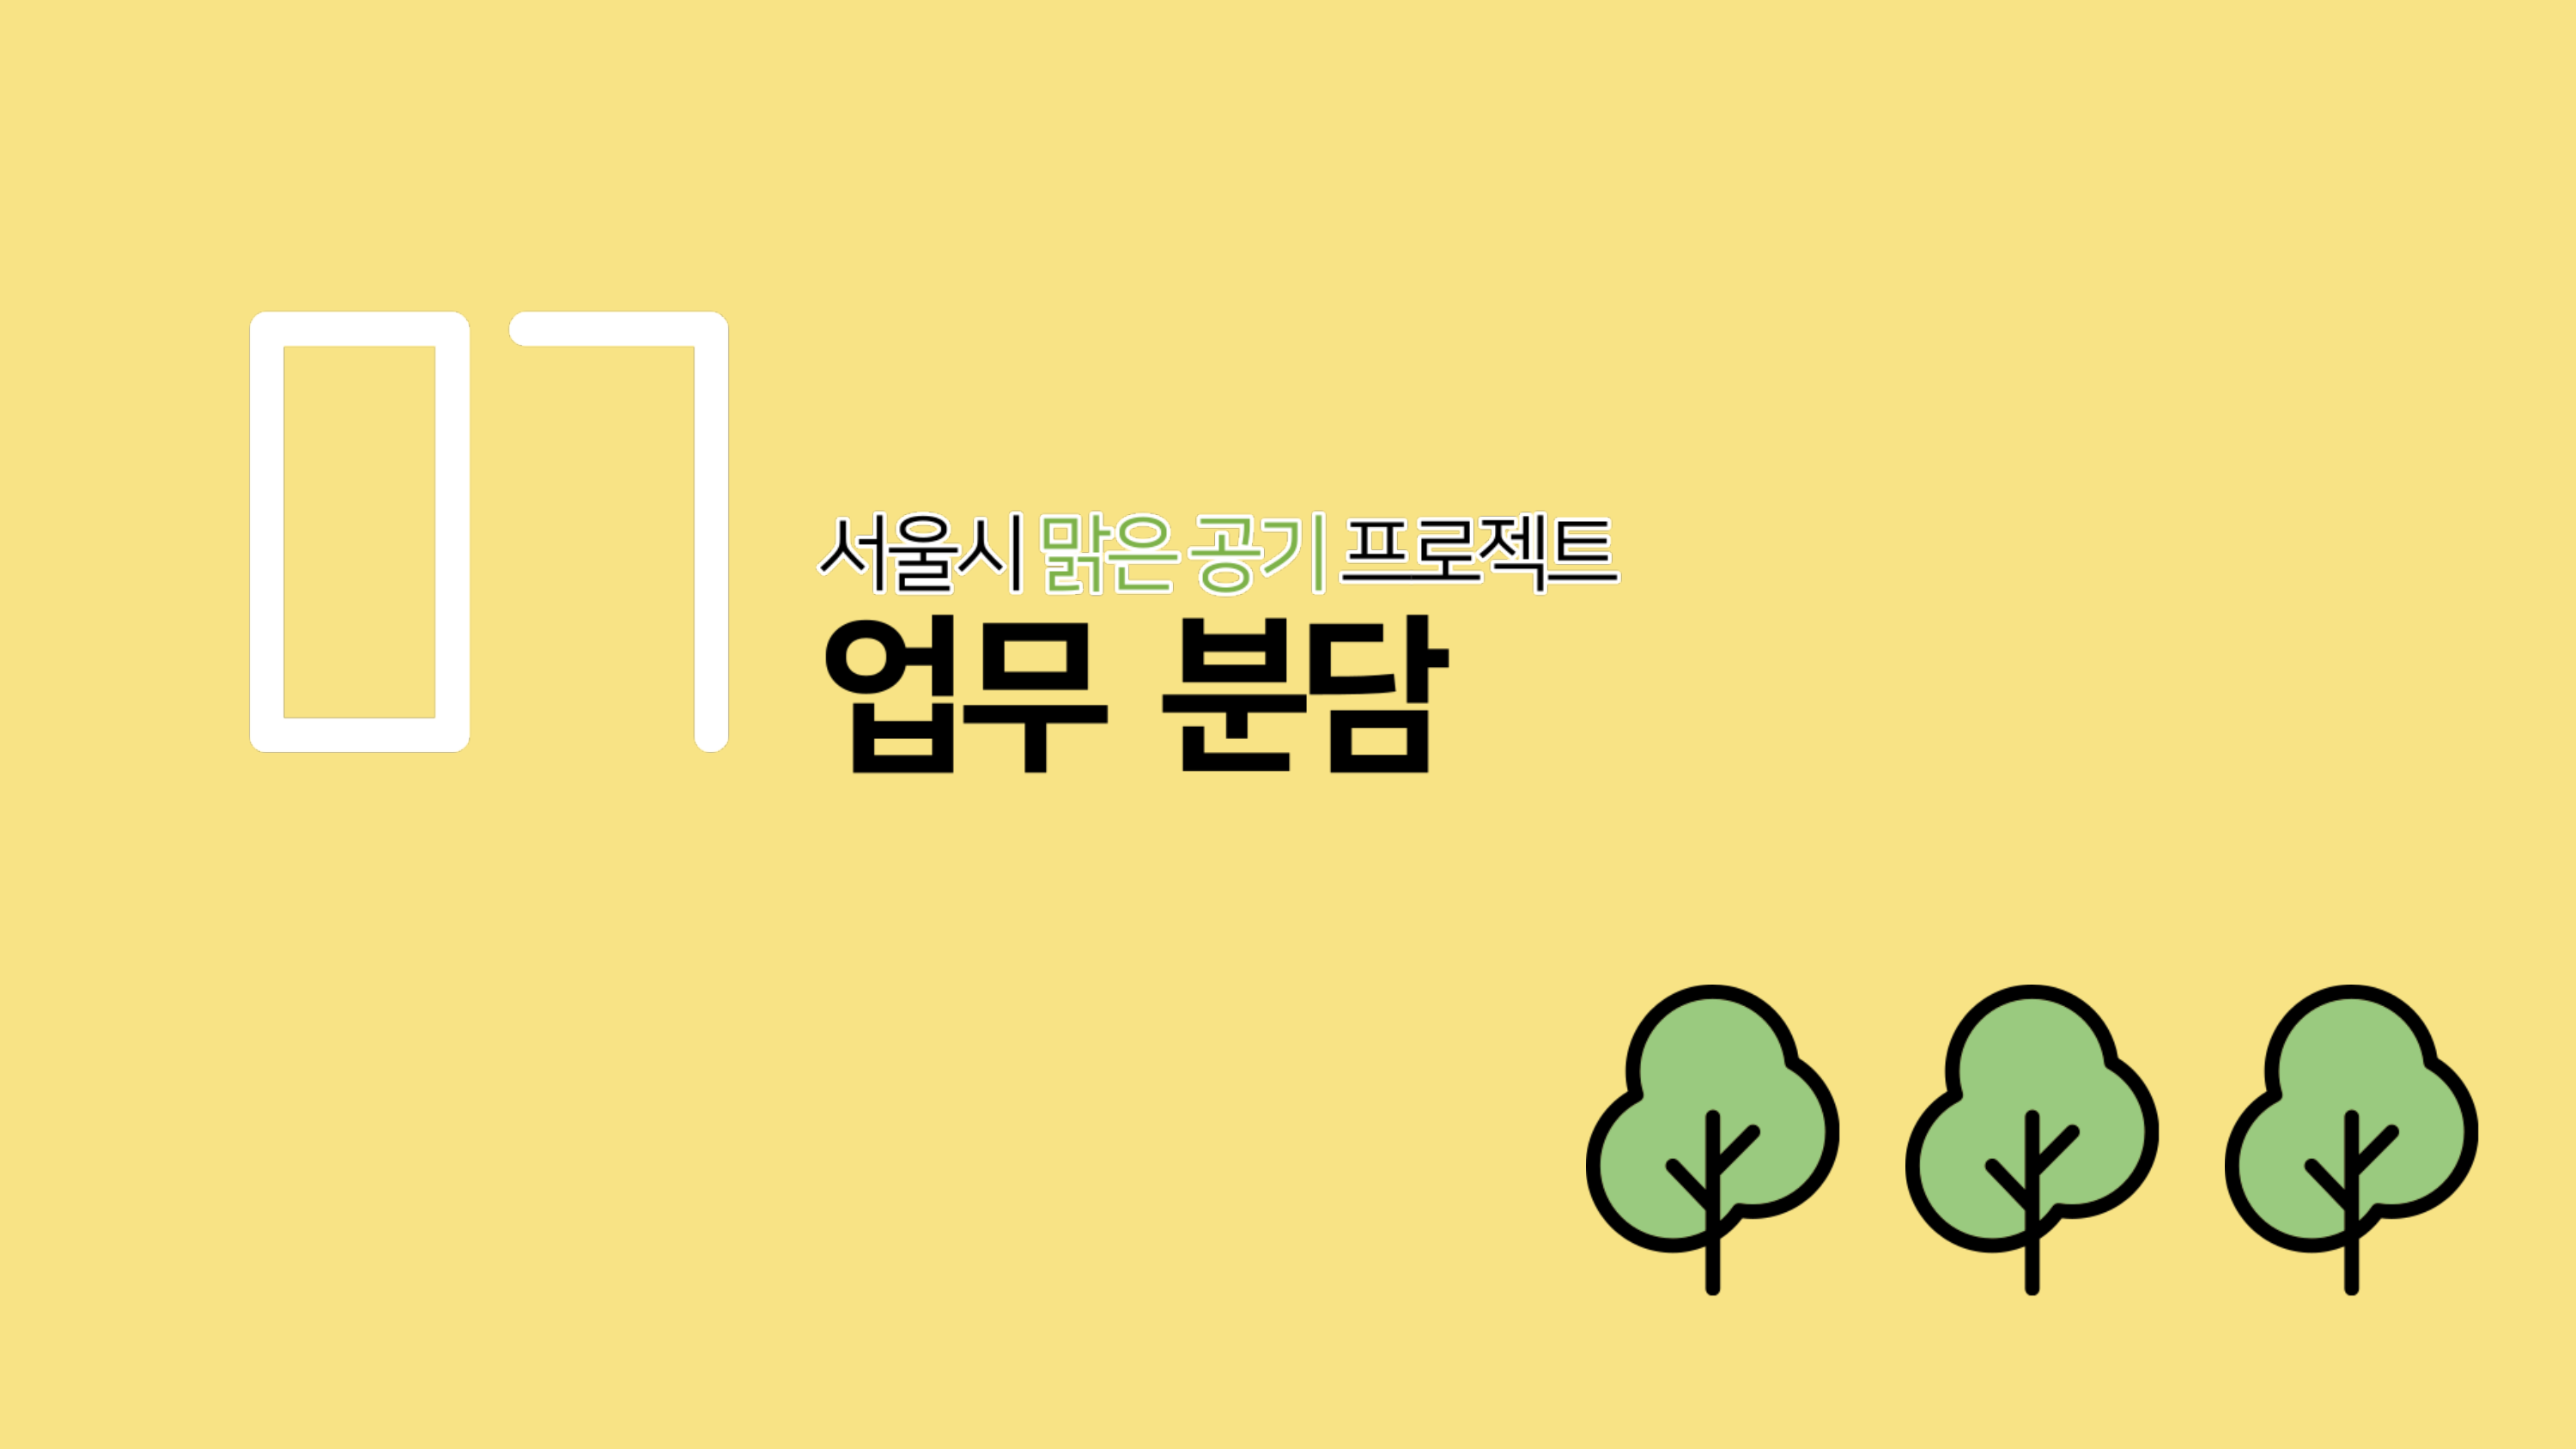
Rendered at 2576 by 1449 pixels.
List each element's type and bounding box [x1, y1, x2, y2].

text_box [1586, 984, 1841, 1297]
text_box [1905, 984, 2160, 1297]
picture [134, 94, 1719, 1067]
text_box [2225, 984, 2480, 1297]
